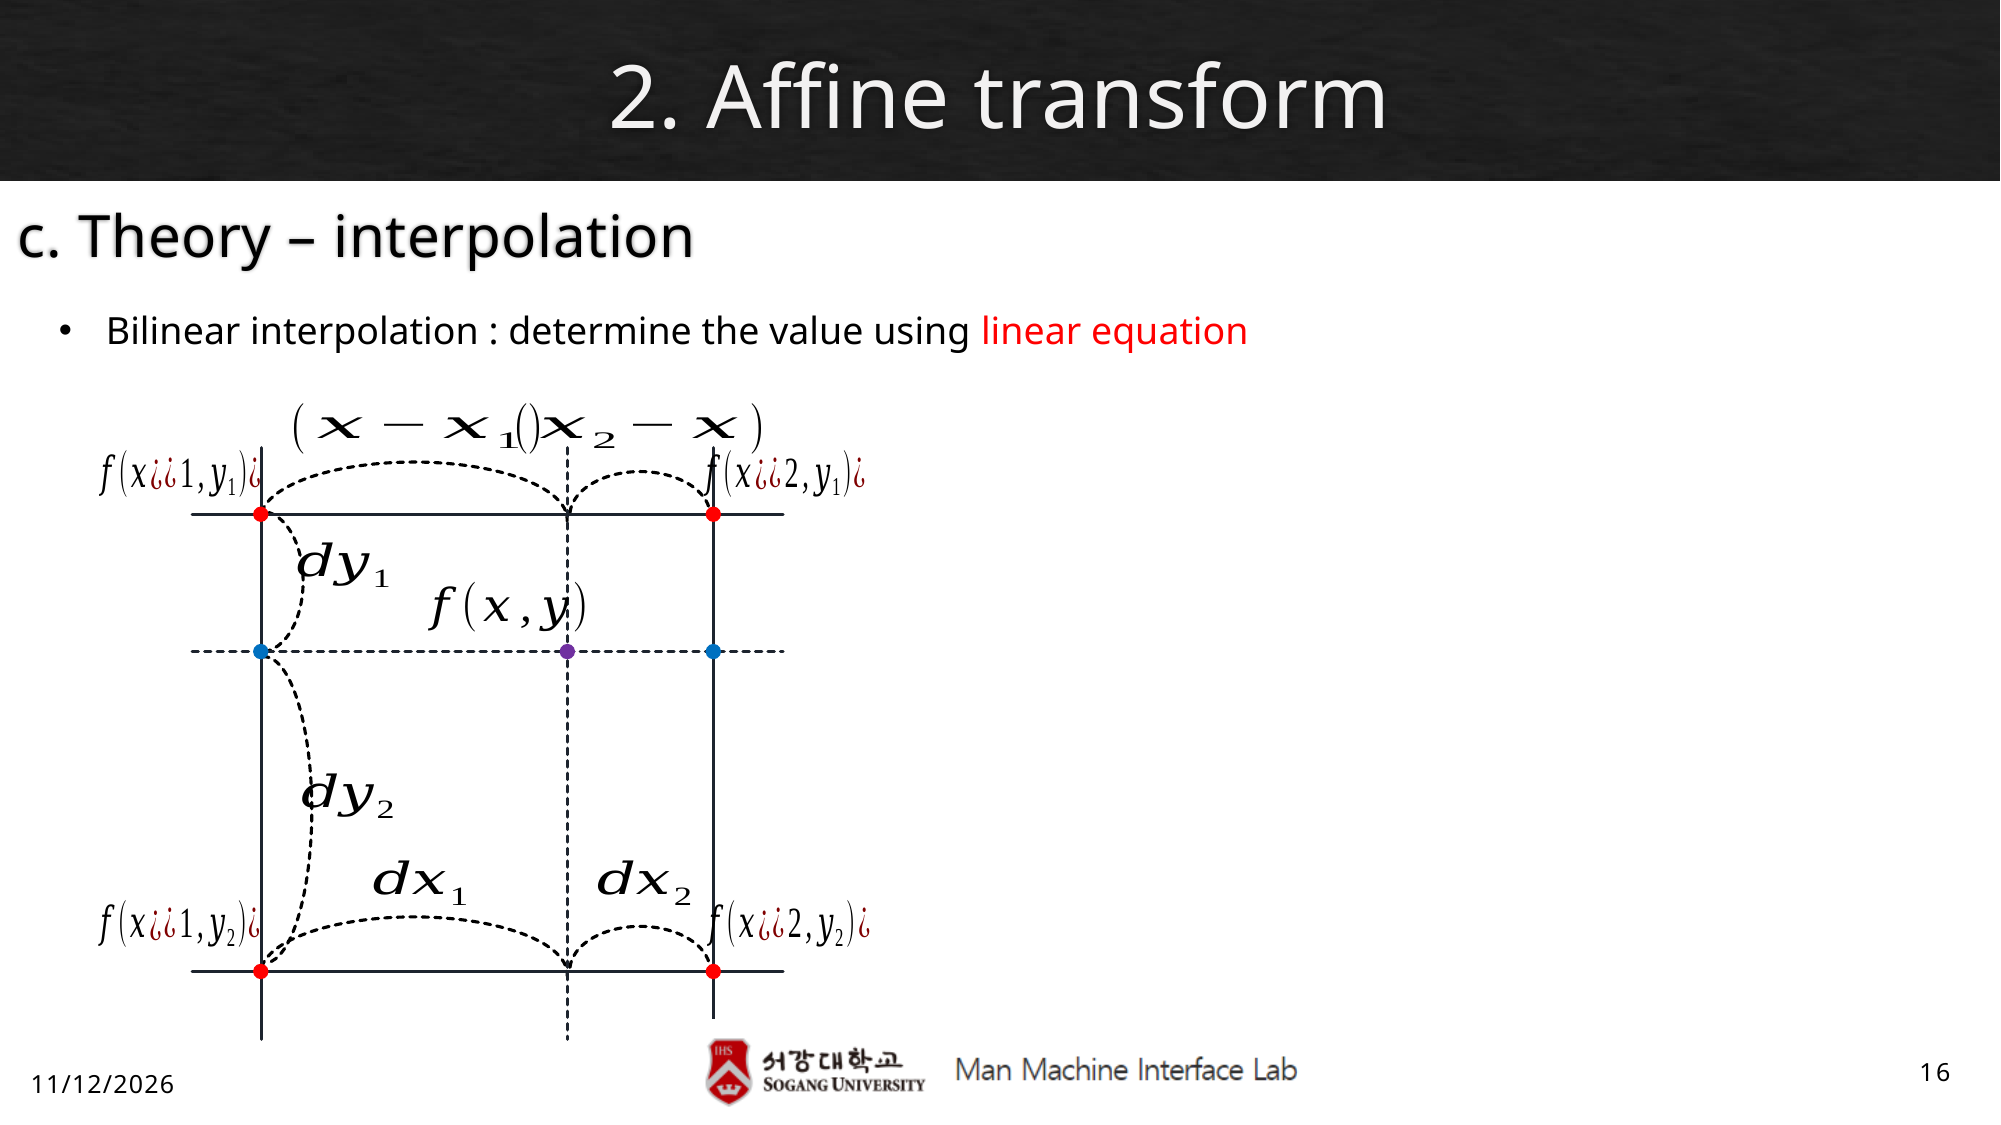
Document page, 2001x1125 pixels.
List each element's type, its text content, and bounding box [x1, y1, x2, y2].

text_box 2021-01-28 [12, 1053, 357, 1114]
picture [678, 1019, 1330, 1125]
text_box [96, 400, 871, 1040]
text_box Bilinear interpolation : determine the value using linear equation [44, 299, 1710, 360]
text_box 16 [1845, 1042, 1969, 1103]
text_box c. Theory – interpolation [0, 196, 1252, 271]
picture [0, 0, 2000, 181]
